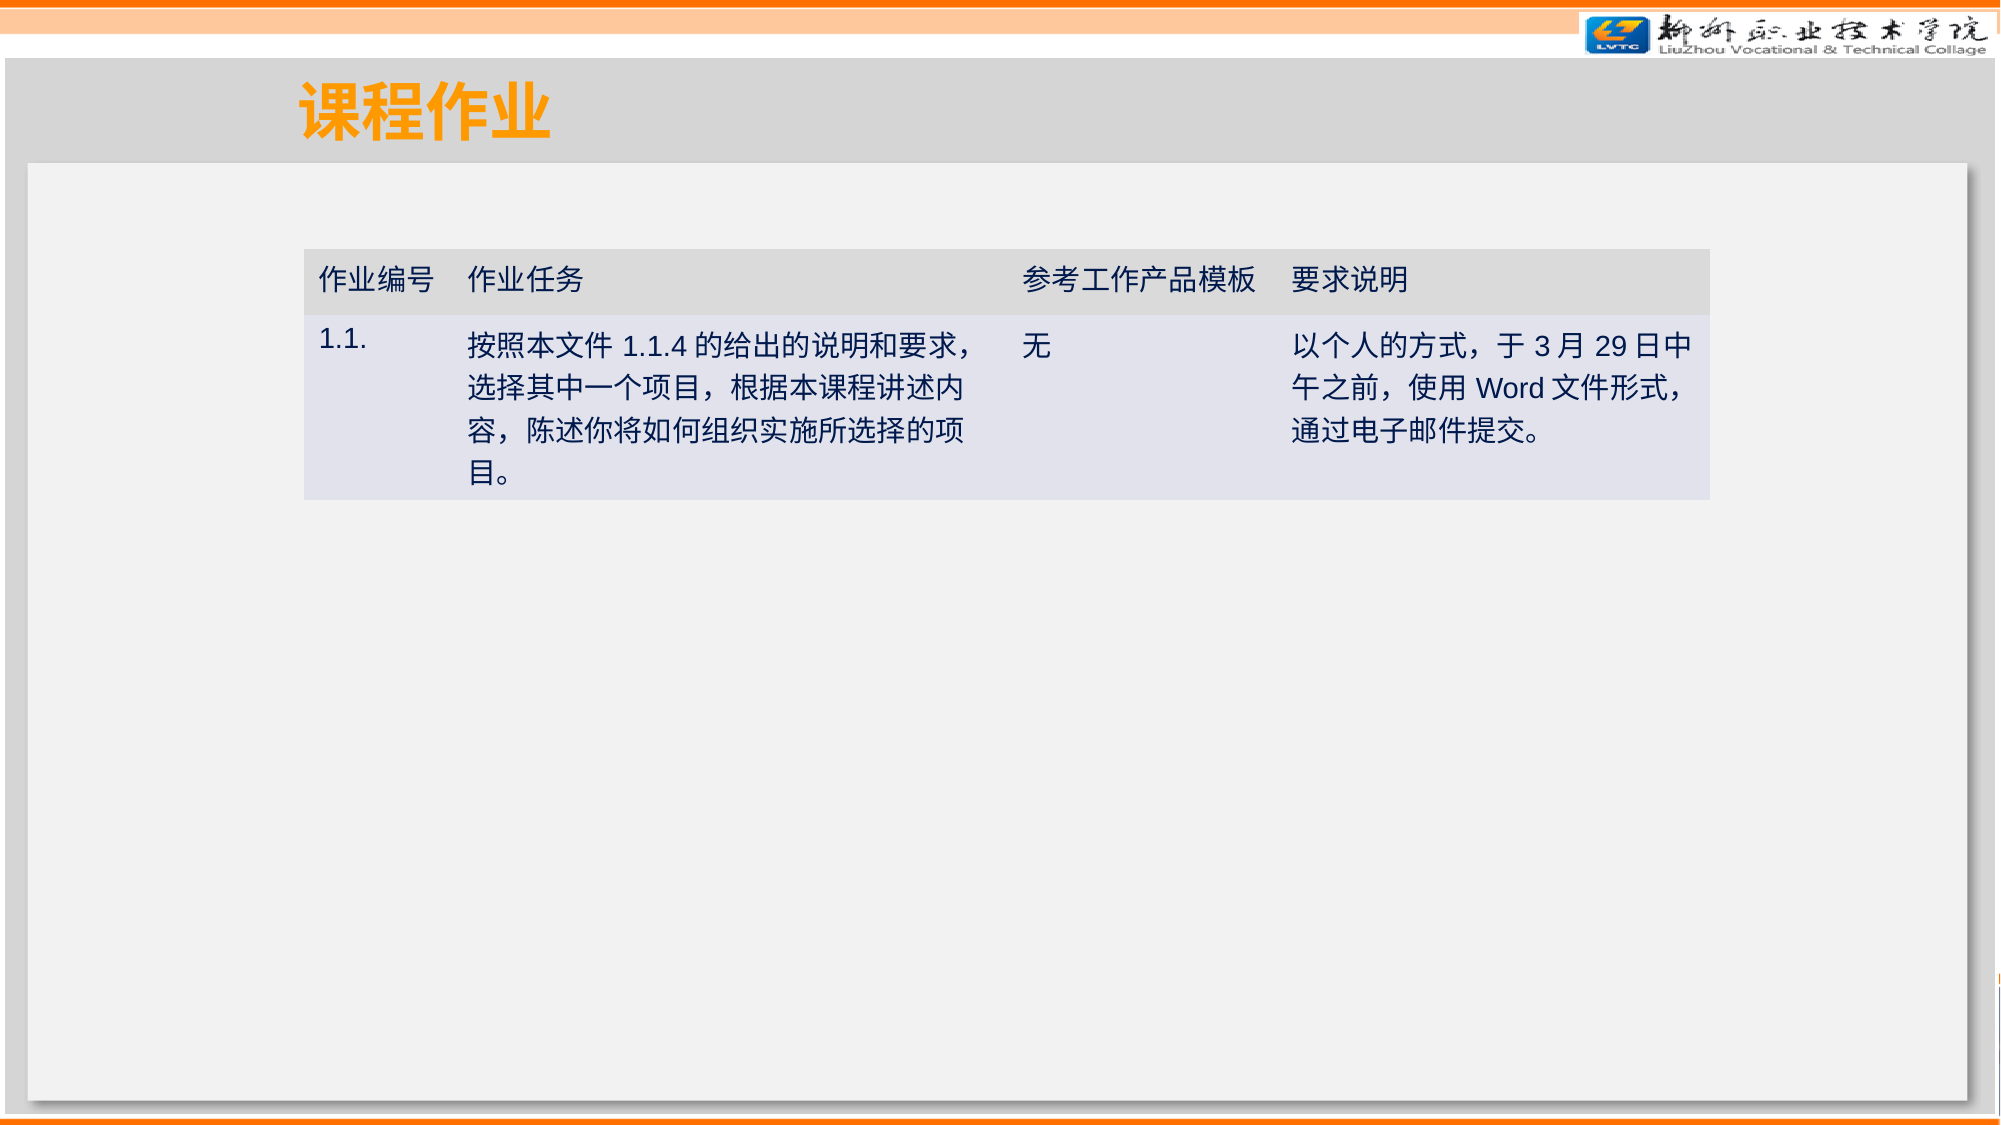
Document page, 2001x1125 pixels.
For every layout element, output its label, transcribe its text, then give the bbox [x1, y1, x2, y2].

text_box 课程作业 [282, 63, 1321, 156]
table_header 作业编号 [304, 249, 453, 315]
table_header 作业任务 [453, 249, 1008, 315]
table_cell 以个人的方式，于3月29日中午之前，使用Word文件形式，通过电子邮件提交。 [1277, 315, 1710, 500]
table_header 要求说明 [1277, 249, 1710, 315]
table_header 参考工作产品模板 [1008, 249, 1277, 315]
table_cell 按照本文件1.1.4的给出的说明和要求，选择其中一个项目，根据本课程讲述内容，陈述你将如何组织实施所选择的项目。 [453, 315, 1008, 500]
table_cell 1.1. [304, 315, 453, 500]
table_cell 无 [1008, 315, 1277, 500]
picture [0, 0, 2001, 1125]
